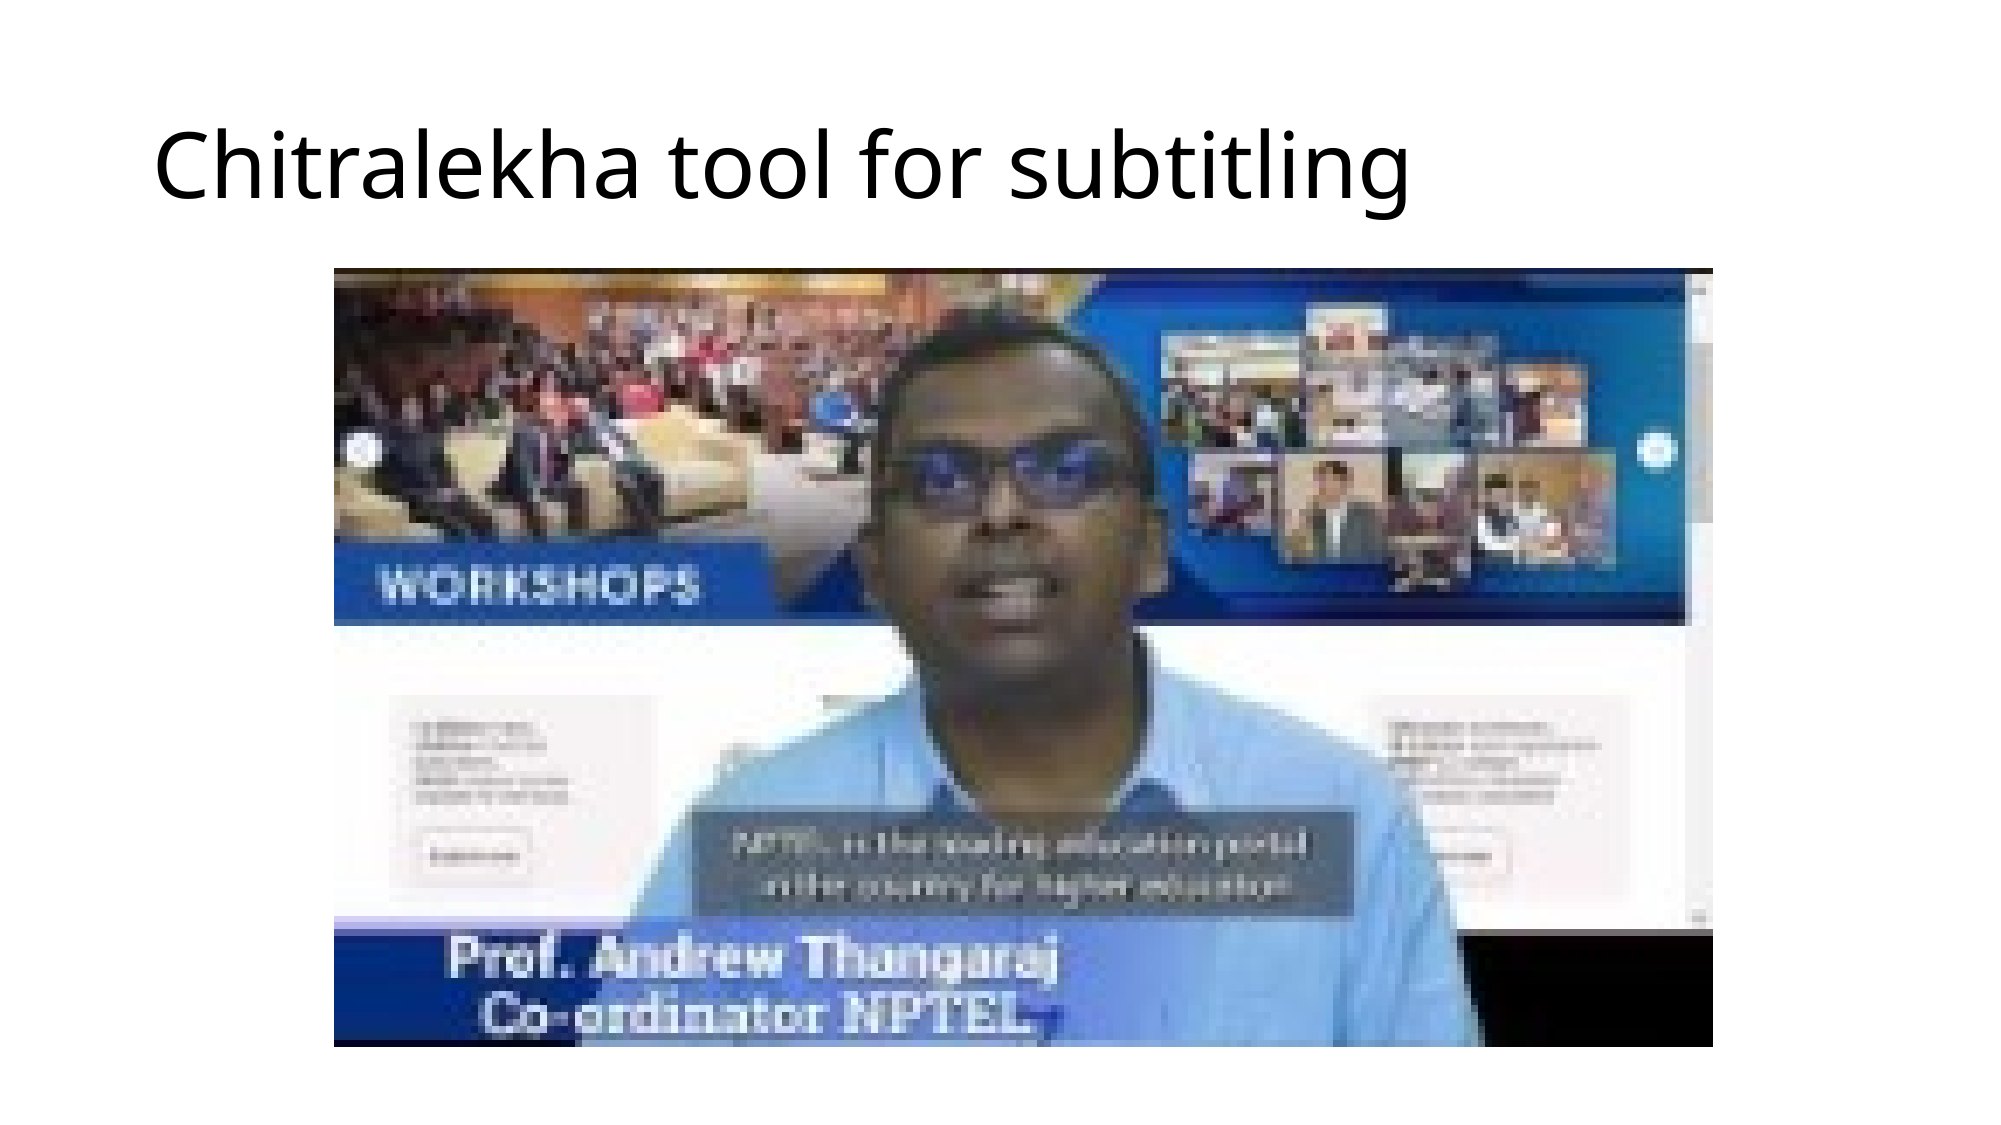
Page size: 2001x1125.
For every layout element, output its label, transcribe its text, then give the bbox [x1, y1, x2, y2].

title Chitralekha tool for subtitling [137, 59, 1863, 278]
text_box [333, 268, 1713, 1048]
